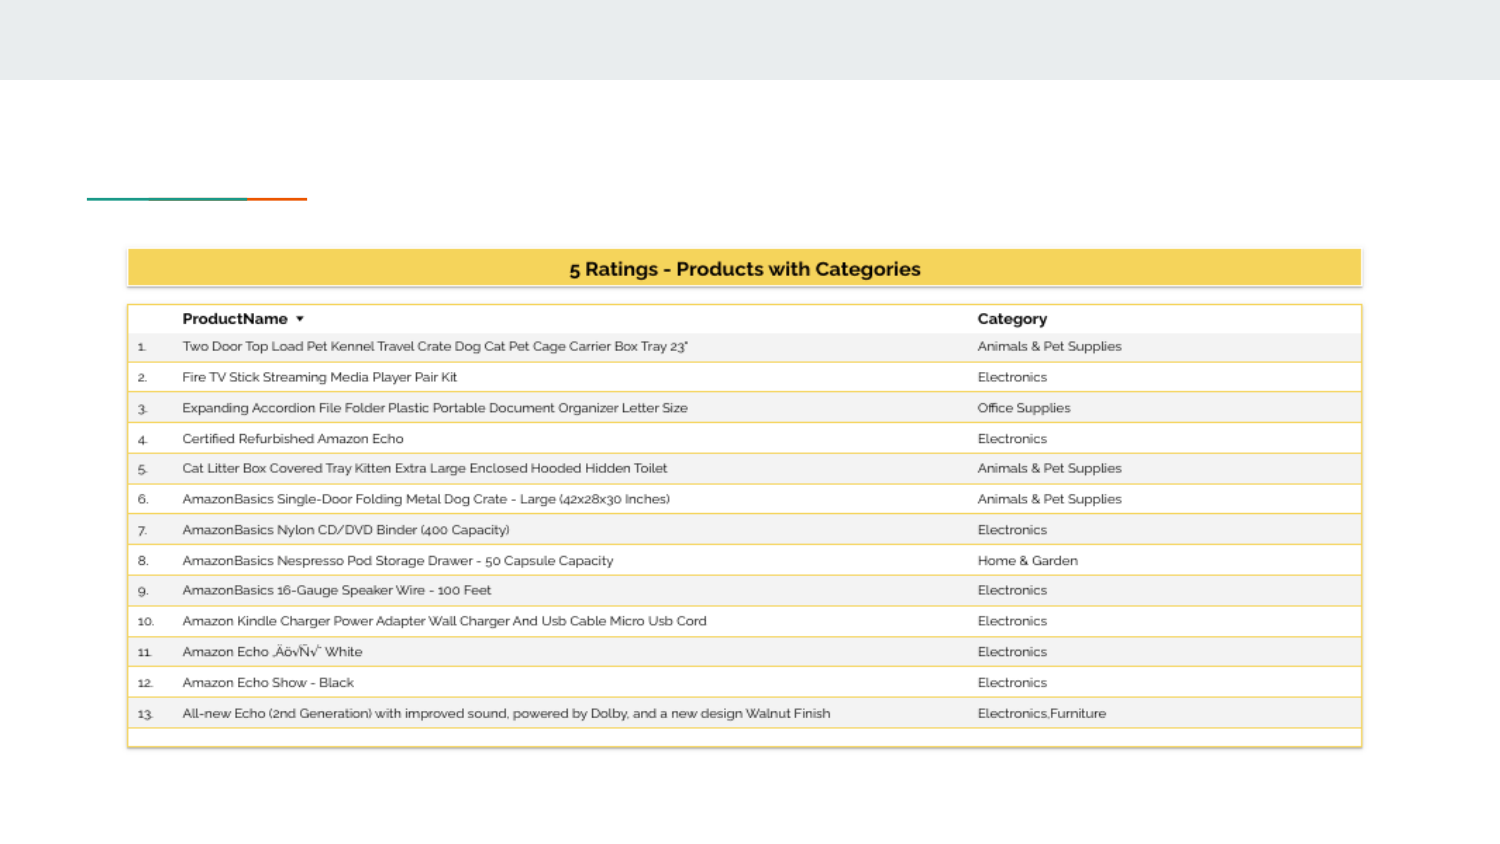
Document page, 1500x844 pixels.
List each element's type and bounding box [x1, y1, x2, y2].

picture [68, 233, 1420, 777]
